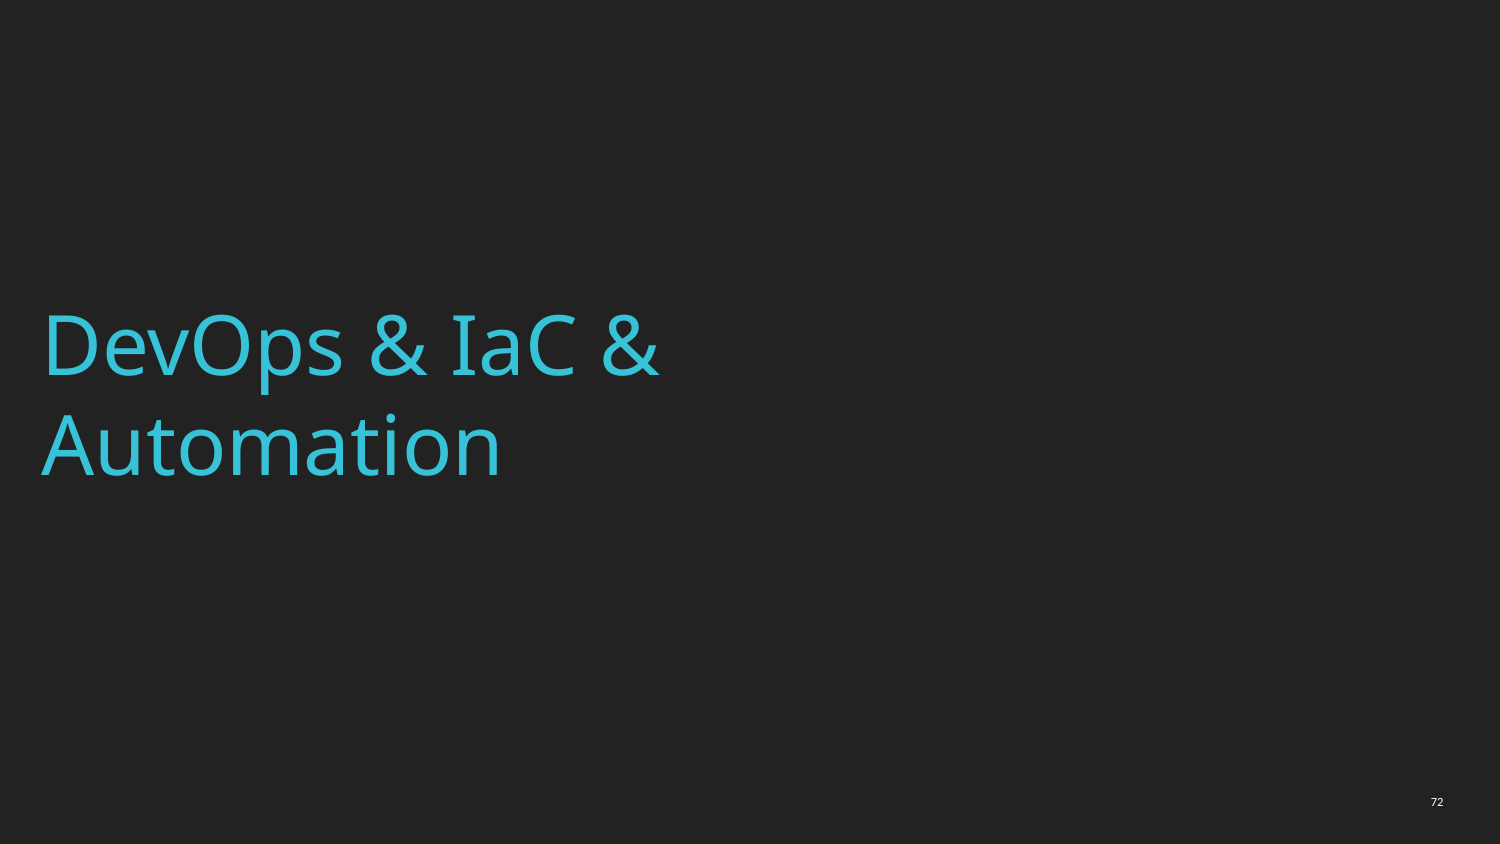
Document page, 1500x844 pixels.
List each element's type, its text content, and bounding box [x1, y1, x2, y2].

list DevOps & IaC & Automation [41, 210, 821, 493]
